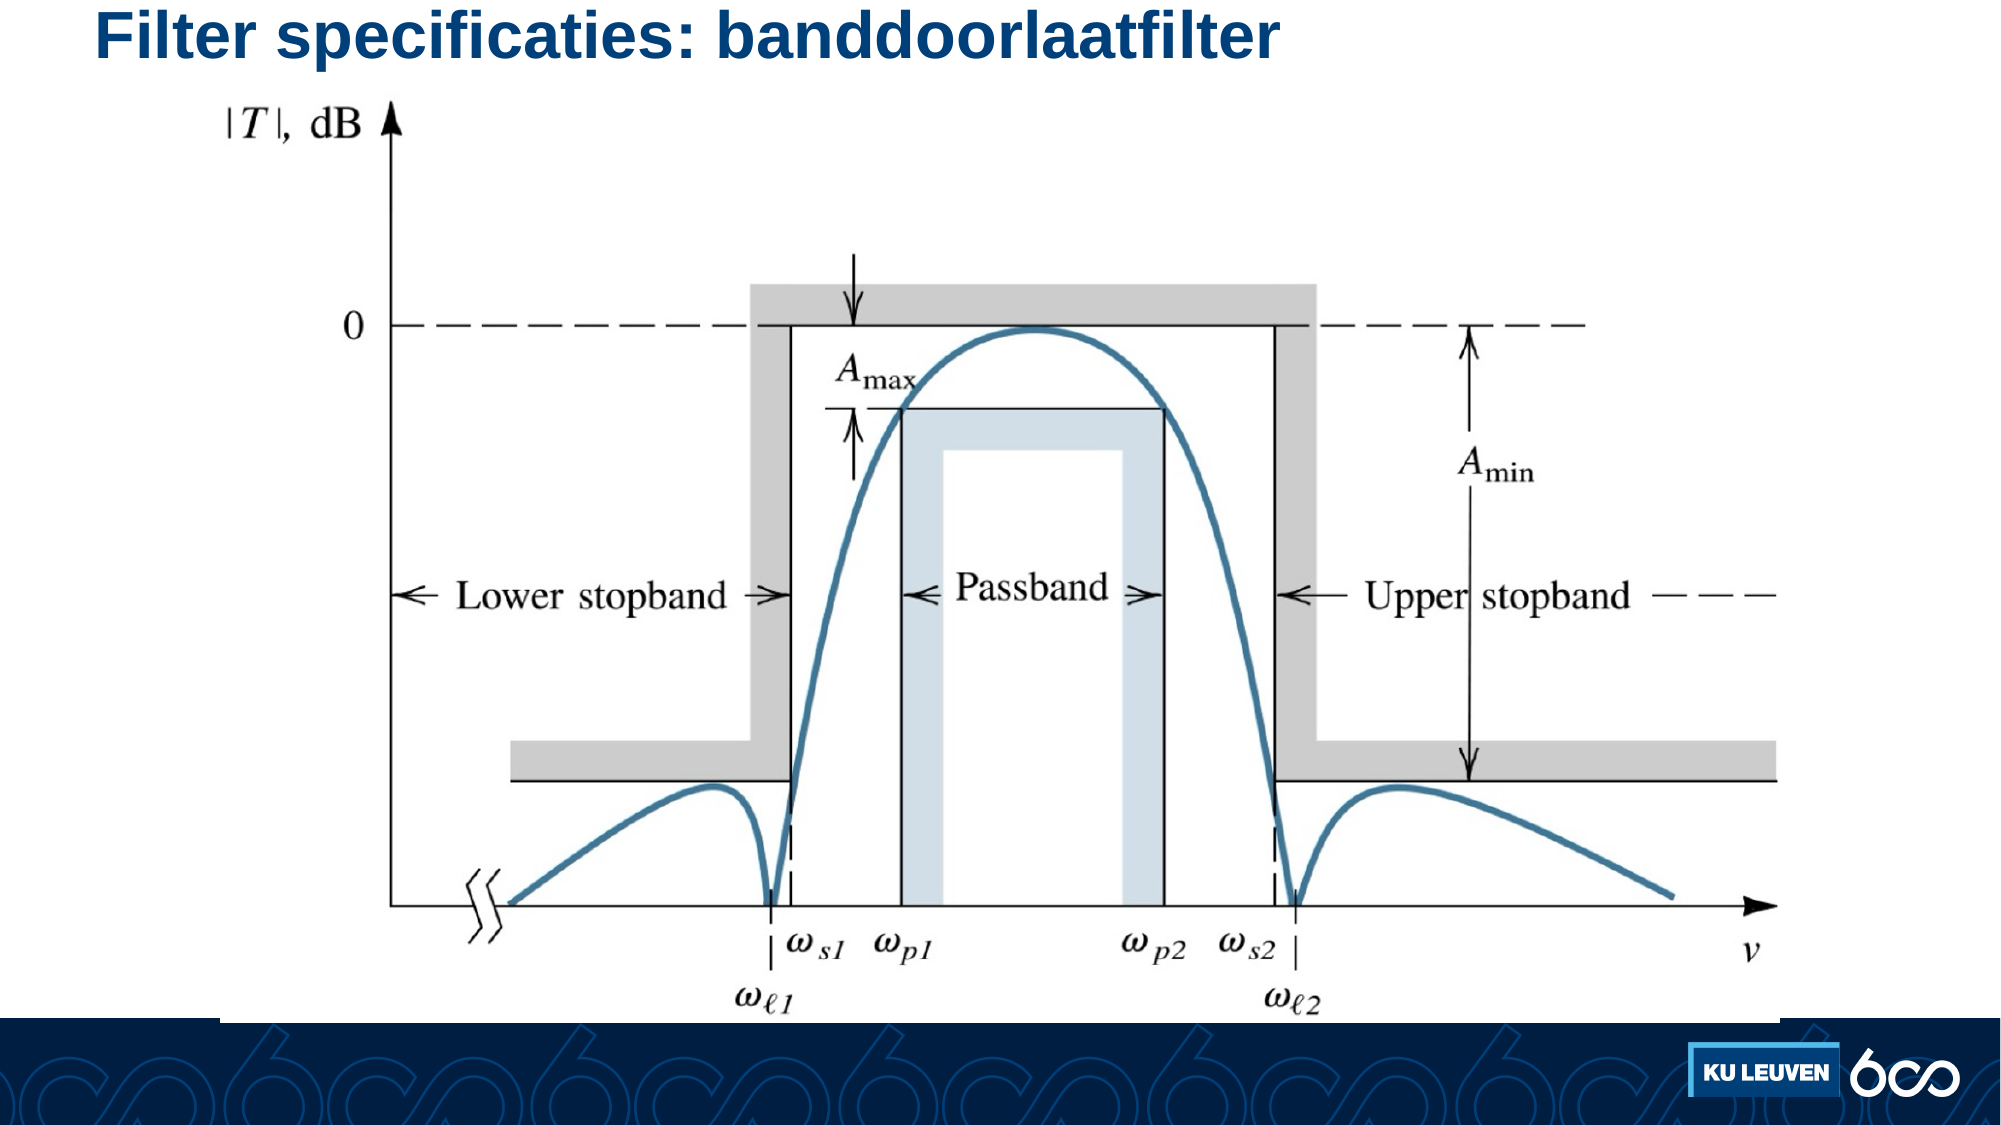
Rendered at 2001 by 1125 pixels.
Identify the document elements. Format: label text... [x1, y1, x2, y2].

title Filter specificaties: banddoorlaatfilter [94, 0, 1906, 108]
picture [0, 92, 2001, 1125]
